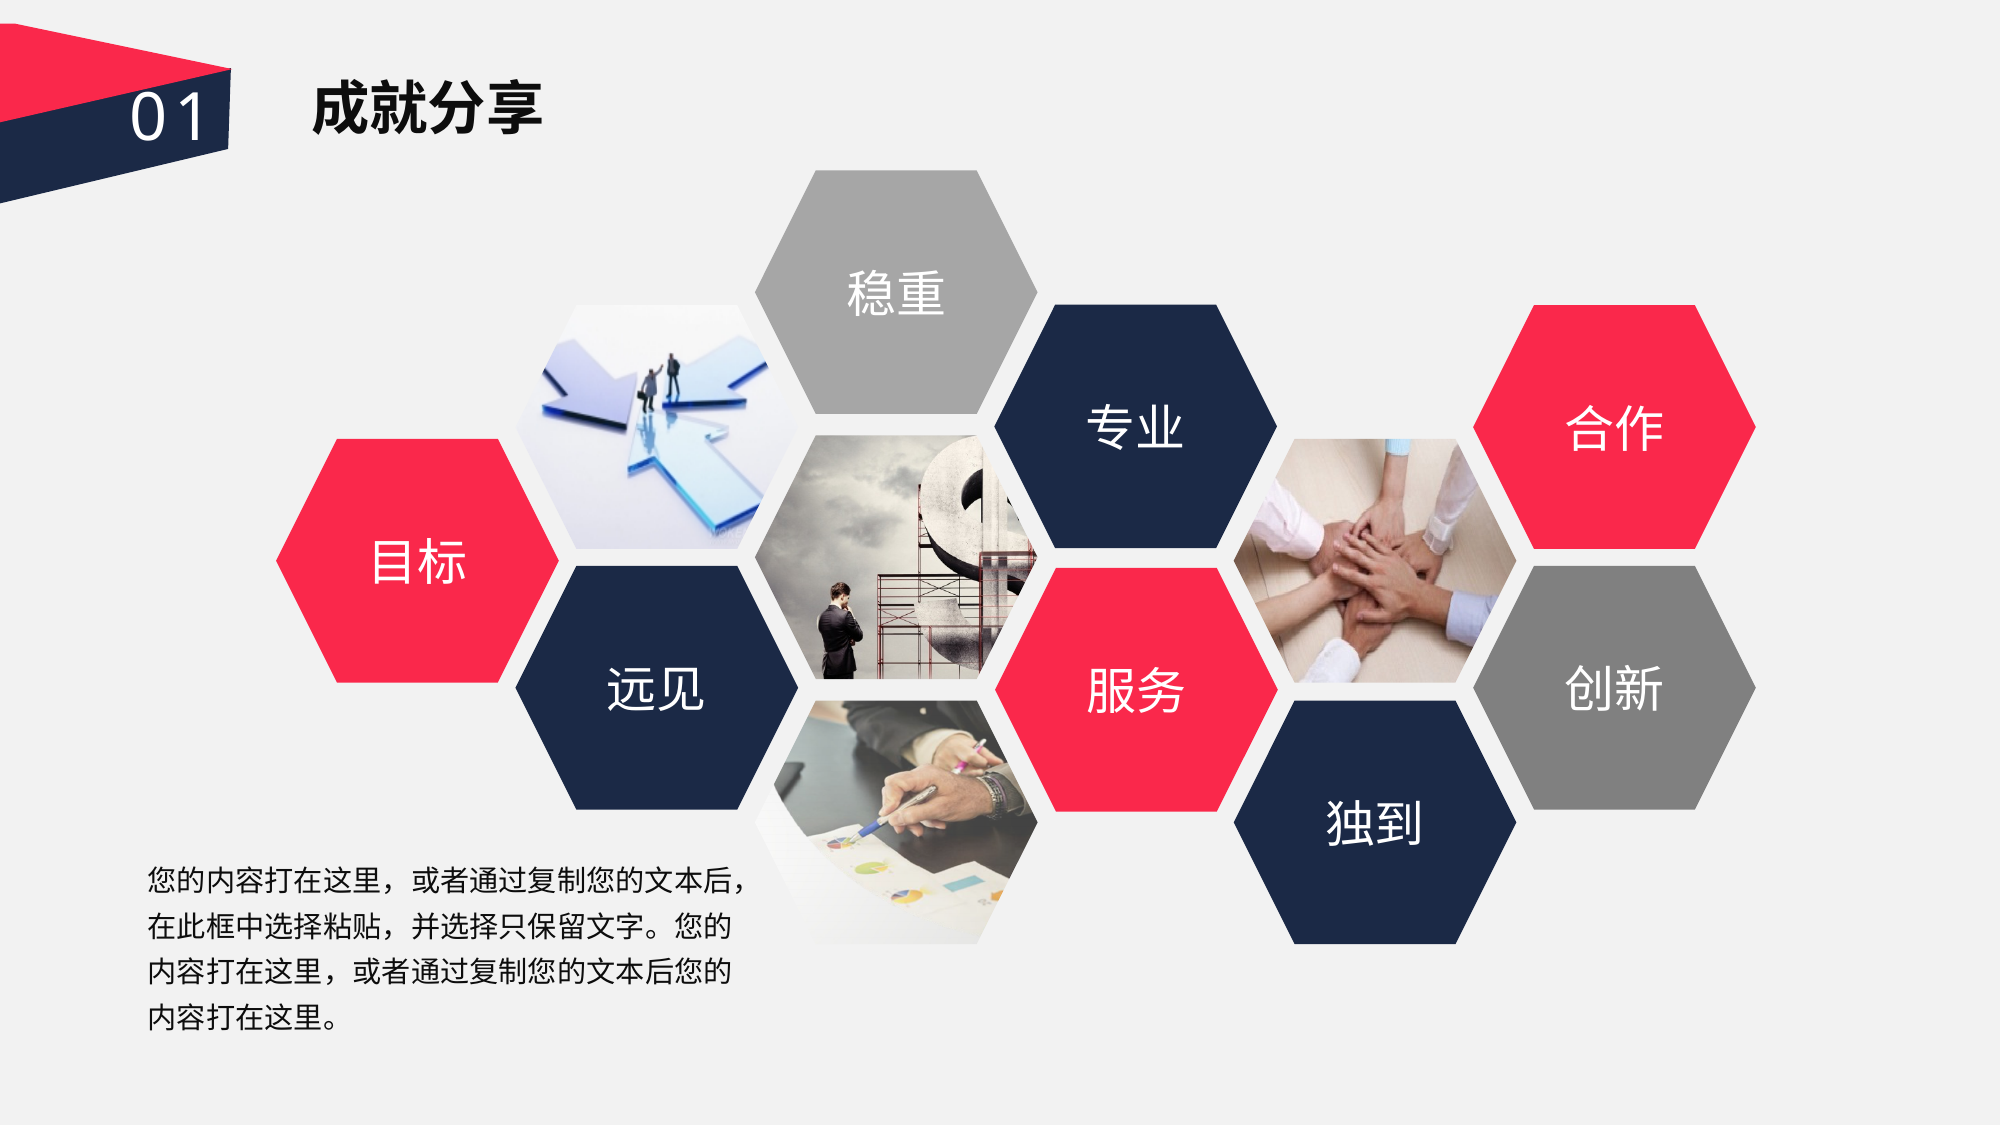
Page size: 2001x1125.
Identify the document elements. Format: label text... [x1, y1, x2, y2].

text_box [0, 23, 303, 219]
text_box [753, 699, 1039, 946]
text_box 稳重 [753, 169, 1039, 416]
text_box 您的内容打在这里，或者通过复制您的文本后，在此框中选择粘贴，并选择只保留文字。您的内容打在这里，或者通过复制您的文本后您的内容打在这里。 [132, 844, 760, 1042]
text_box 合作 [1471, 304, 1757, 550]
text_box 独到 [1232, 699, 1518, 946]
text_box 目标 [274, 437, 560, 684]
text_box 专业 [993, 303, 1279, 550]
text_box 远见 [514, 564, 800, 811]
text_box 成就分享 [303, 70, 660, 171]
text_box [1232, 437, 1518, 684]
text_box 服务 [993, 566, 1279, 813]
text_box [514, 304, 800, 550]
text_box [753, 434, 1039, 681]
text_box 创新 [1471, 564, 1757, 811]
